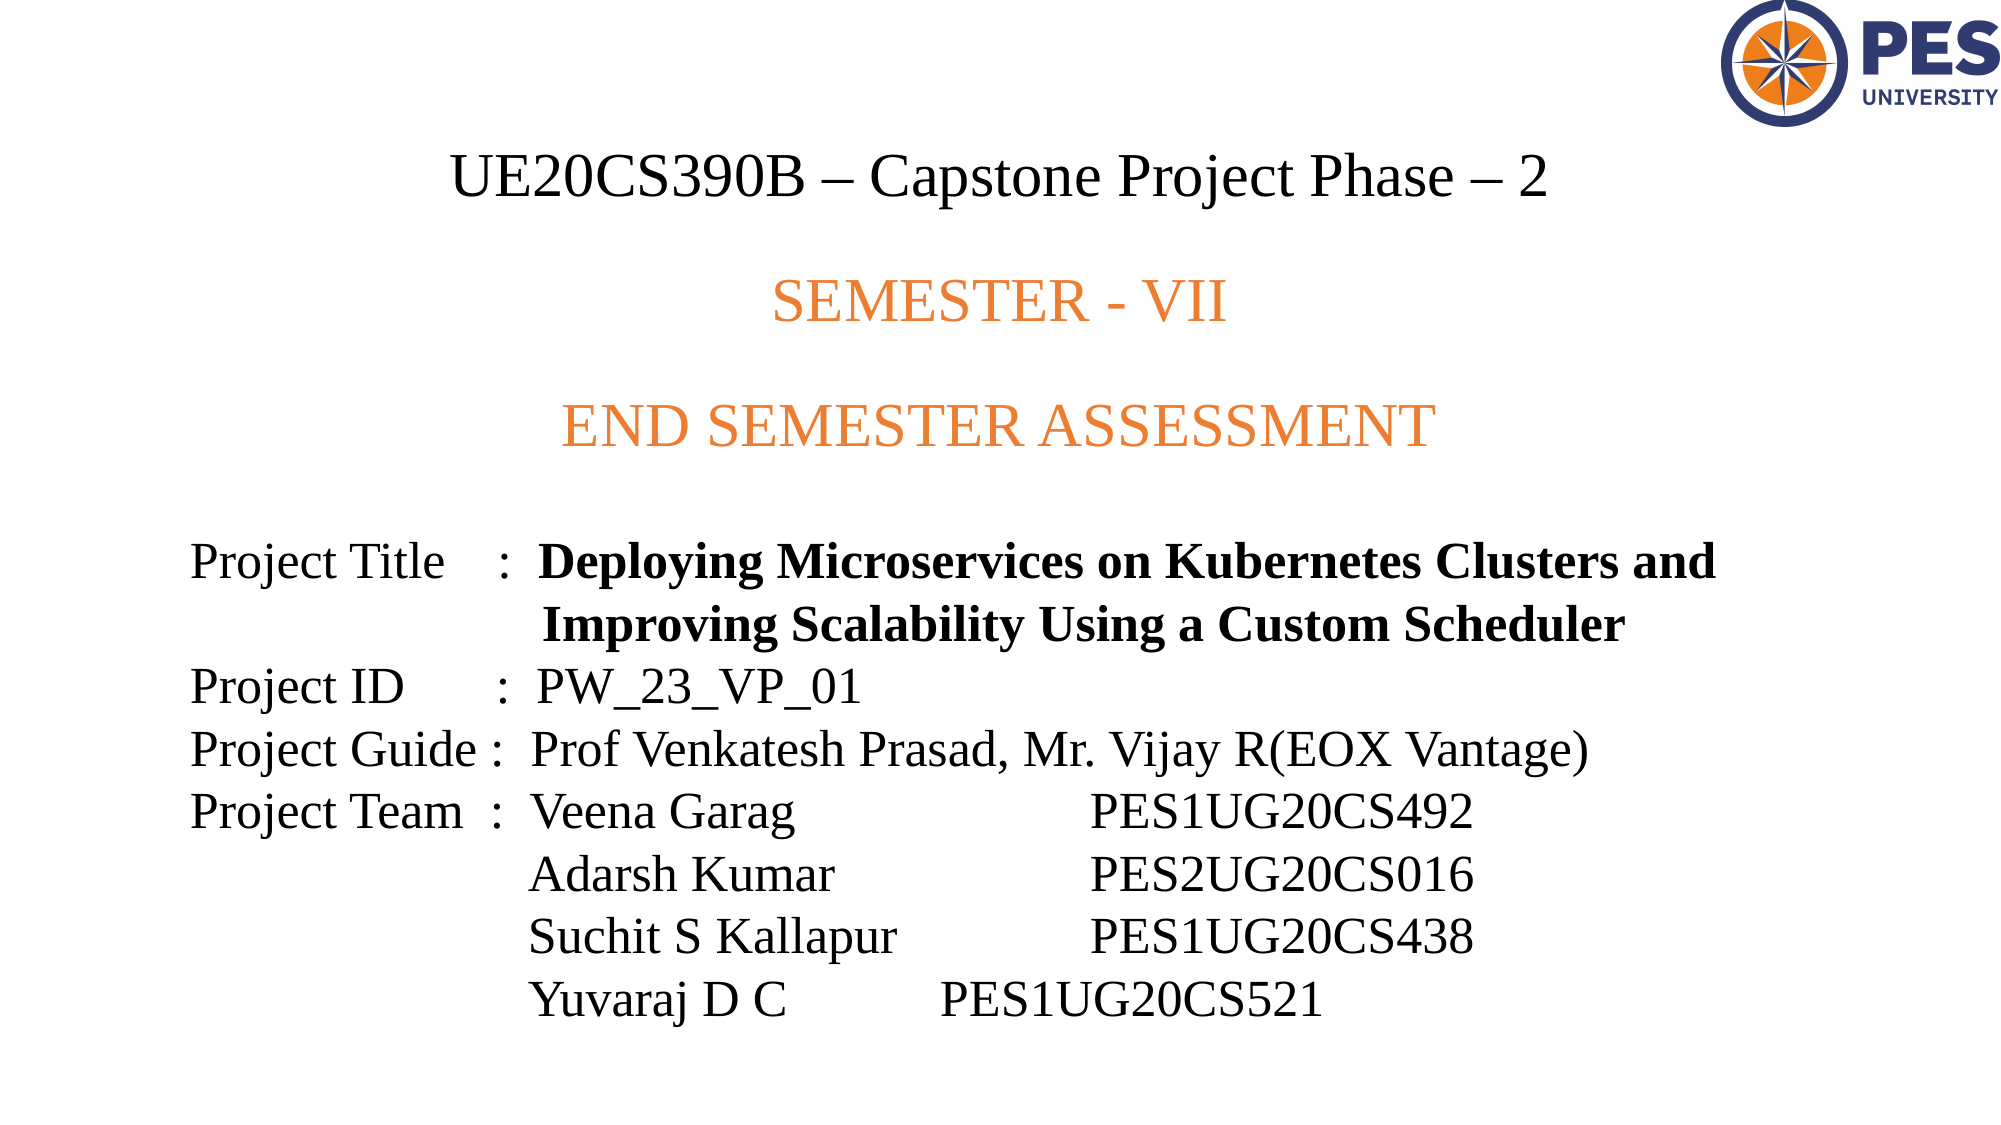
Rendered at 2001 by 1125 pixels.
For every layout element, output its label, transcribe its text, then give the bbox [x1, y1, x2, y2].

text_box UE20CS390B – Capstone Project Phase – 2 SEMESTER - VII END SEMESTER ASSESSMENT [350, 126, 1650, 484]
text_box Project Title : Deploying Microservices on Kubernetes Clusters and Improving Scalability Using a Custom Scheduler Project ID : PW_23_VP_01 Project Guide : Prof Venkatesh Prasad, Mr. Vijay R(EOX Vantage) Project Team : Veena Garag PES1UG20CS492 Adarsh Kumar PES2UG20CS016 Suchit S Kallapur PES1UG20CS438 Yuvaraj D C PES1UG20CS521 [174, 519, 1825, 1061]
picture [1721, 0, 2000, 127]
